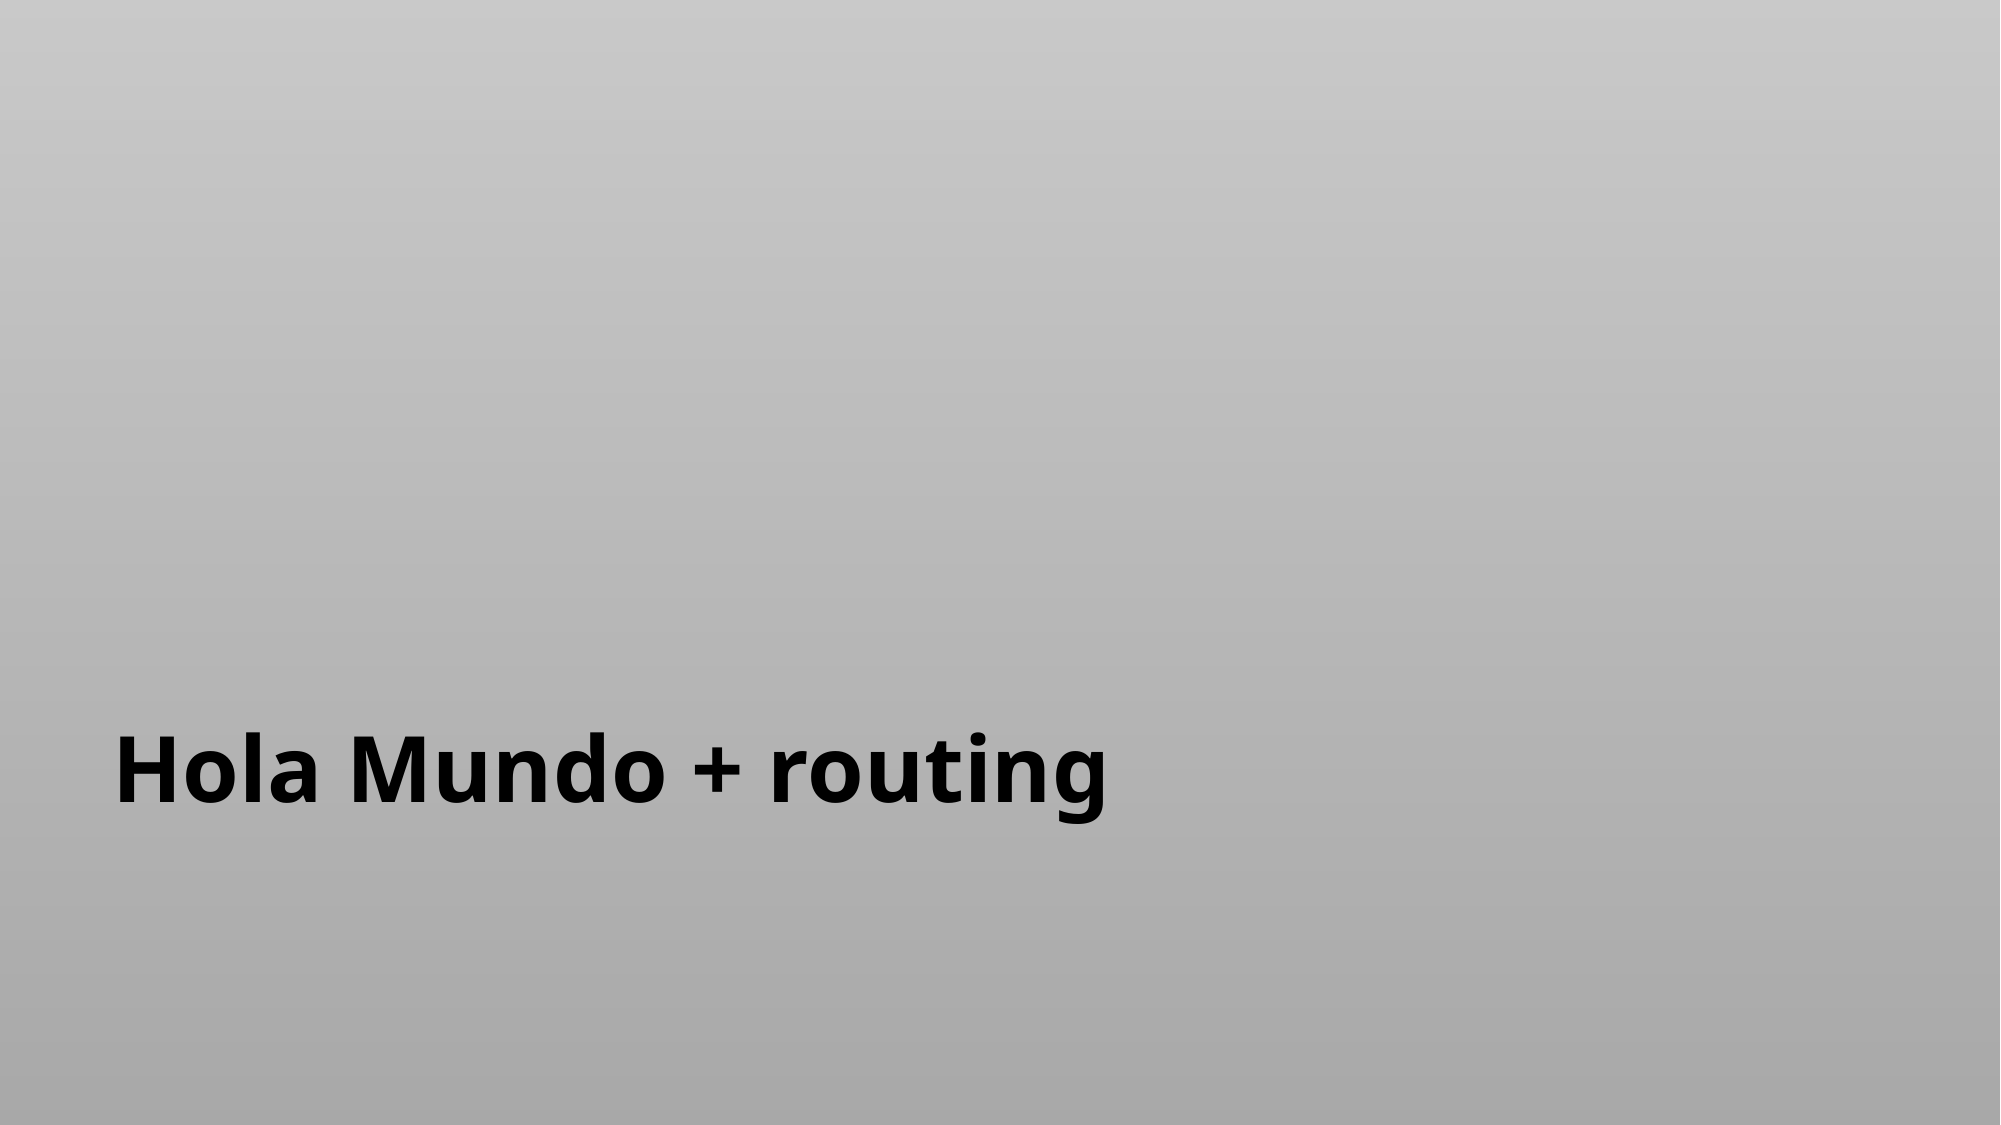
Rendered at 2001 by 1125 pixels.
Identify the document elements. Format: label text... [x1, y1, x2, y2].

text_box Hola Mundo + routing [97, 716, 1674, 957]
